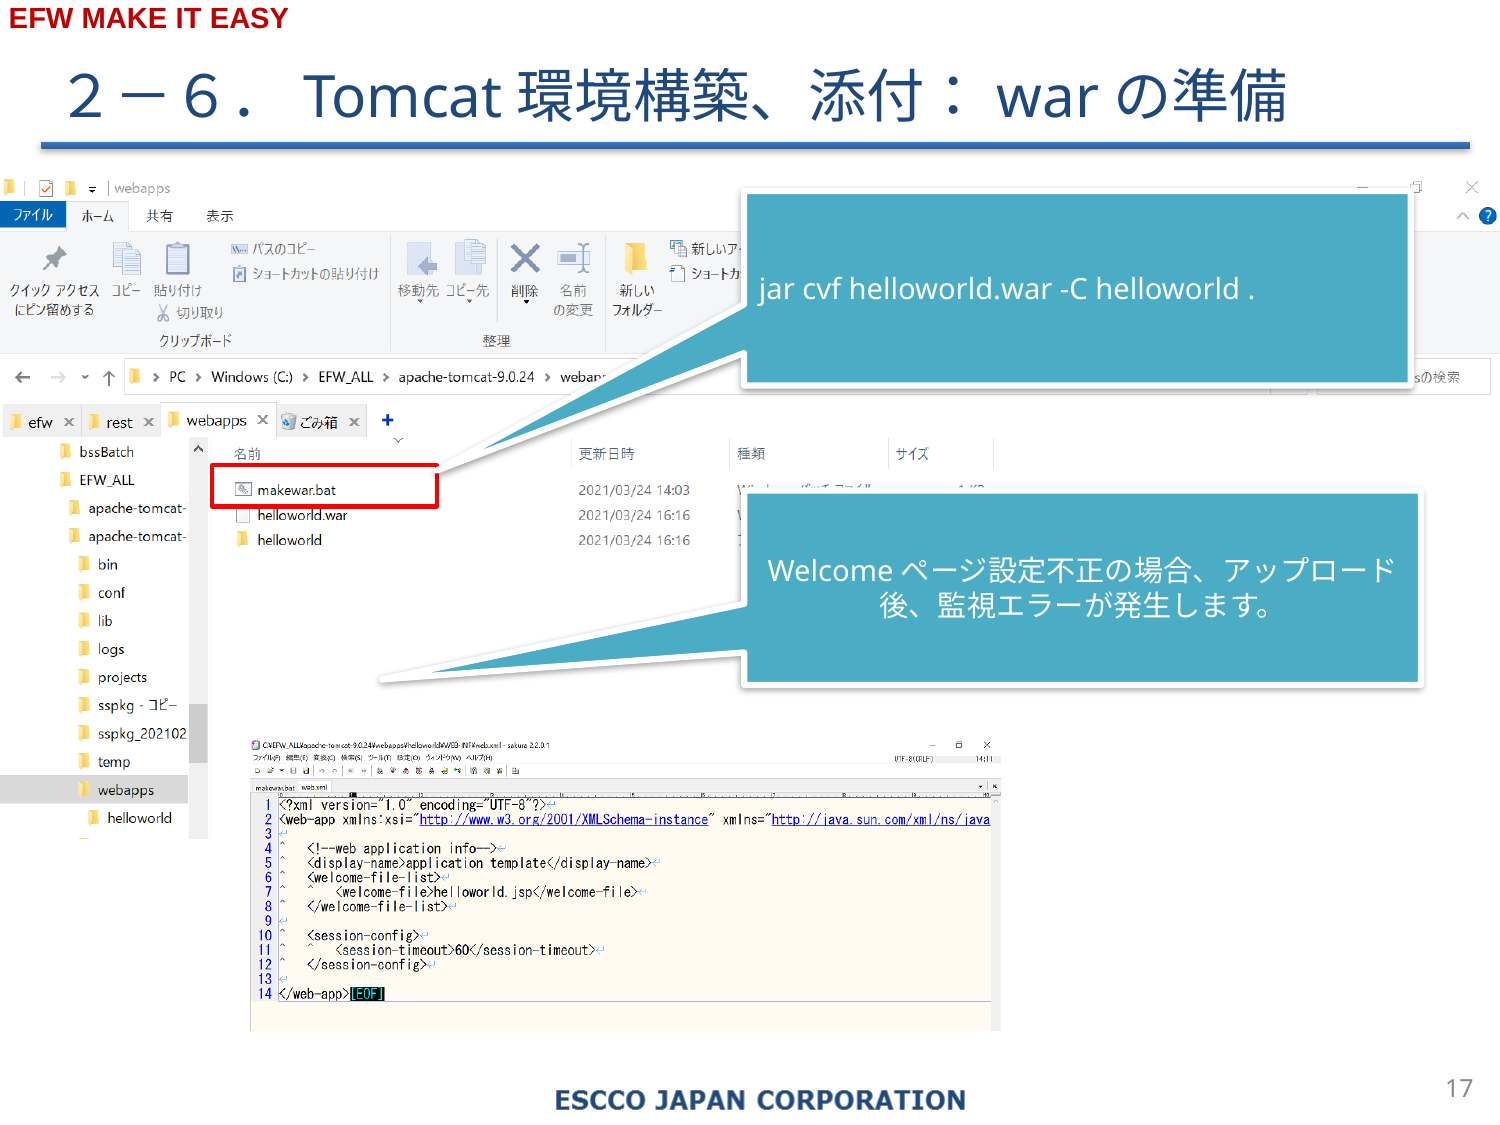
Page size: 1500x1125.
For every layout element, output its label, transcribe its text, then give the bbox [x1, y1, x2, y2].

title ２－６．Tomcat環境構築、添付：warの準備 [41, 44, 1392, 138]
text_box 16 [1138, 1059, 1489, 1120]
text_box [50, 1, 101, 52]
picture [0, 174, 1500, 1031]
text_box [25, 0, 76, 27]
picture [523, 1069, 999, 1125]
